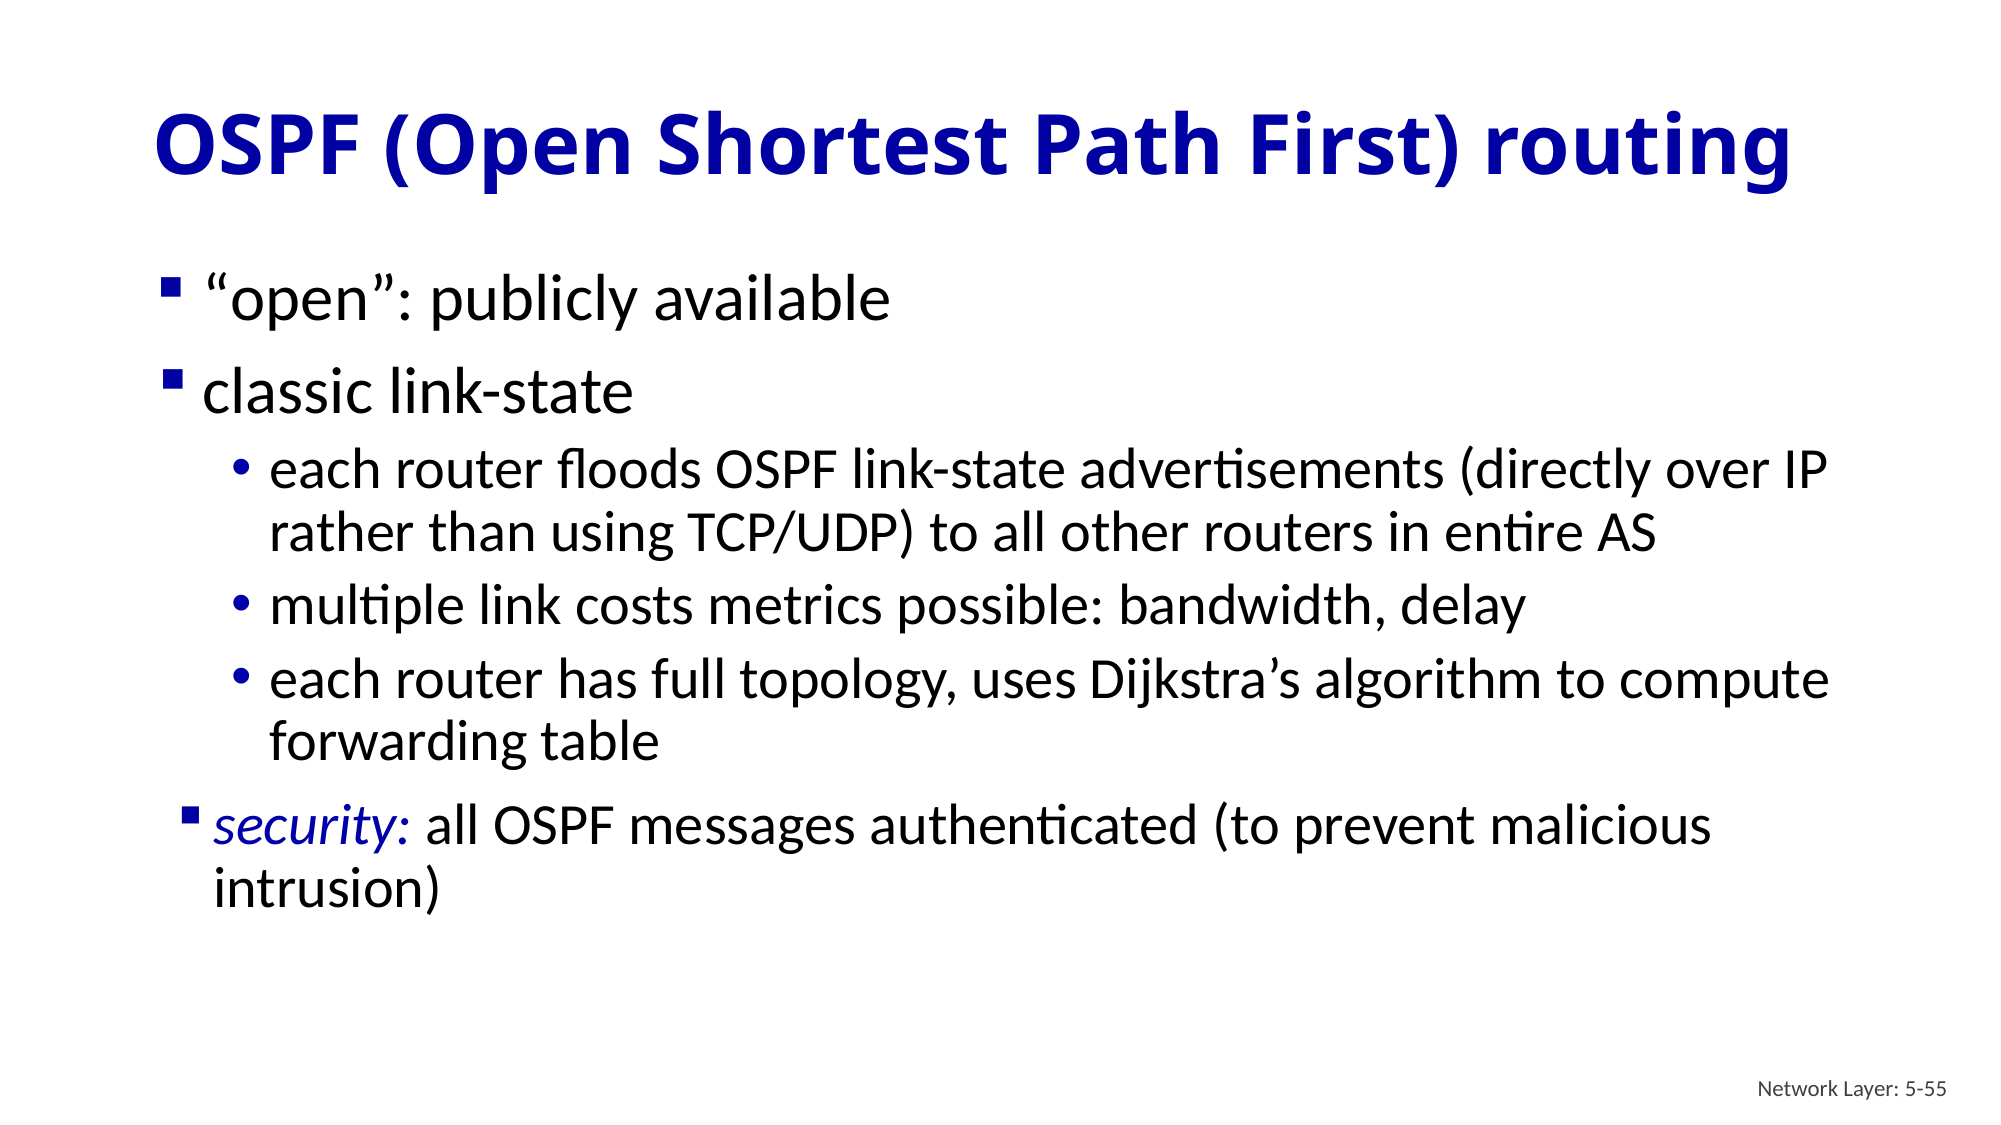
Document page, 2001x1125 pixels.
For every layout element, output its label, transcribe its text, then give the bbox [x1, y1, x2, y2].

title OSPF (Open Shortest Path First) routing [137, 74, 1922, 221]
slide_number Network Layer: 5-55 [1512, 1056, 1963, 1117]
text_box “open”: publicly available classic link-state each router floods OSPF link-state advertisements (directly over IP rather than using TCP/UDP) to all other routers in entire AS multiple link costs metrics possible: bandwidth, delay each router has full topology, uses Dijkstra’s algorithm to compute forwarding table security: all OSPF messages authenticated (to prevent malicious intrusion) [140, 255, 1936, 1038]
